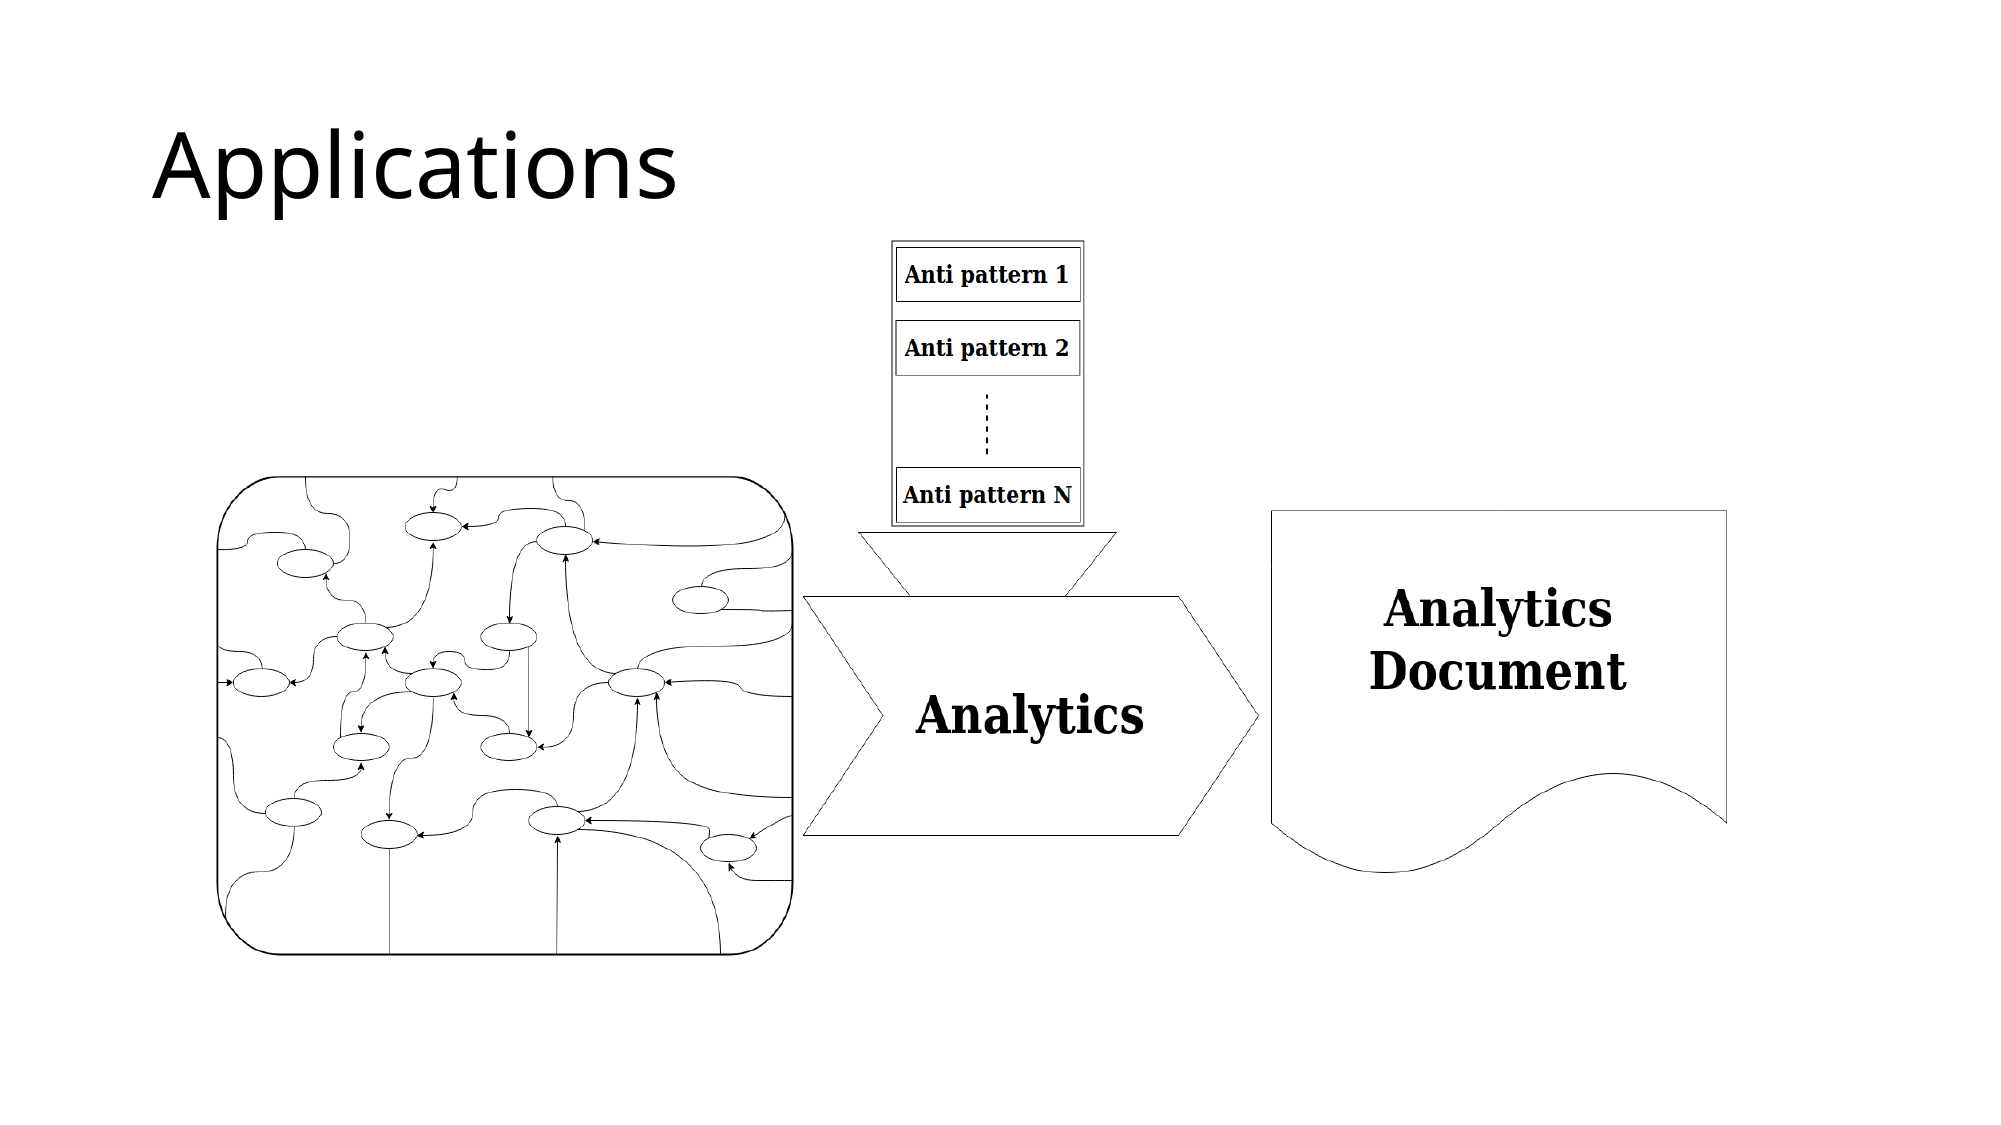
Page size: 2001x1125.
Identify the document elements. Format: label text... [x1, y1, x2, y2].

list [211, 240, 1727, 962]
title Applications [137, 59, 1863, 278]
